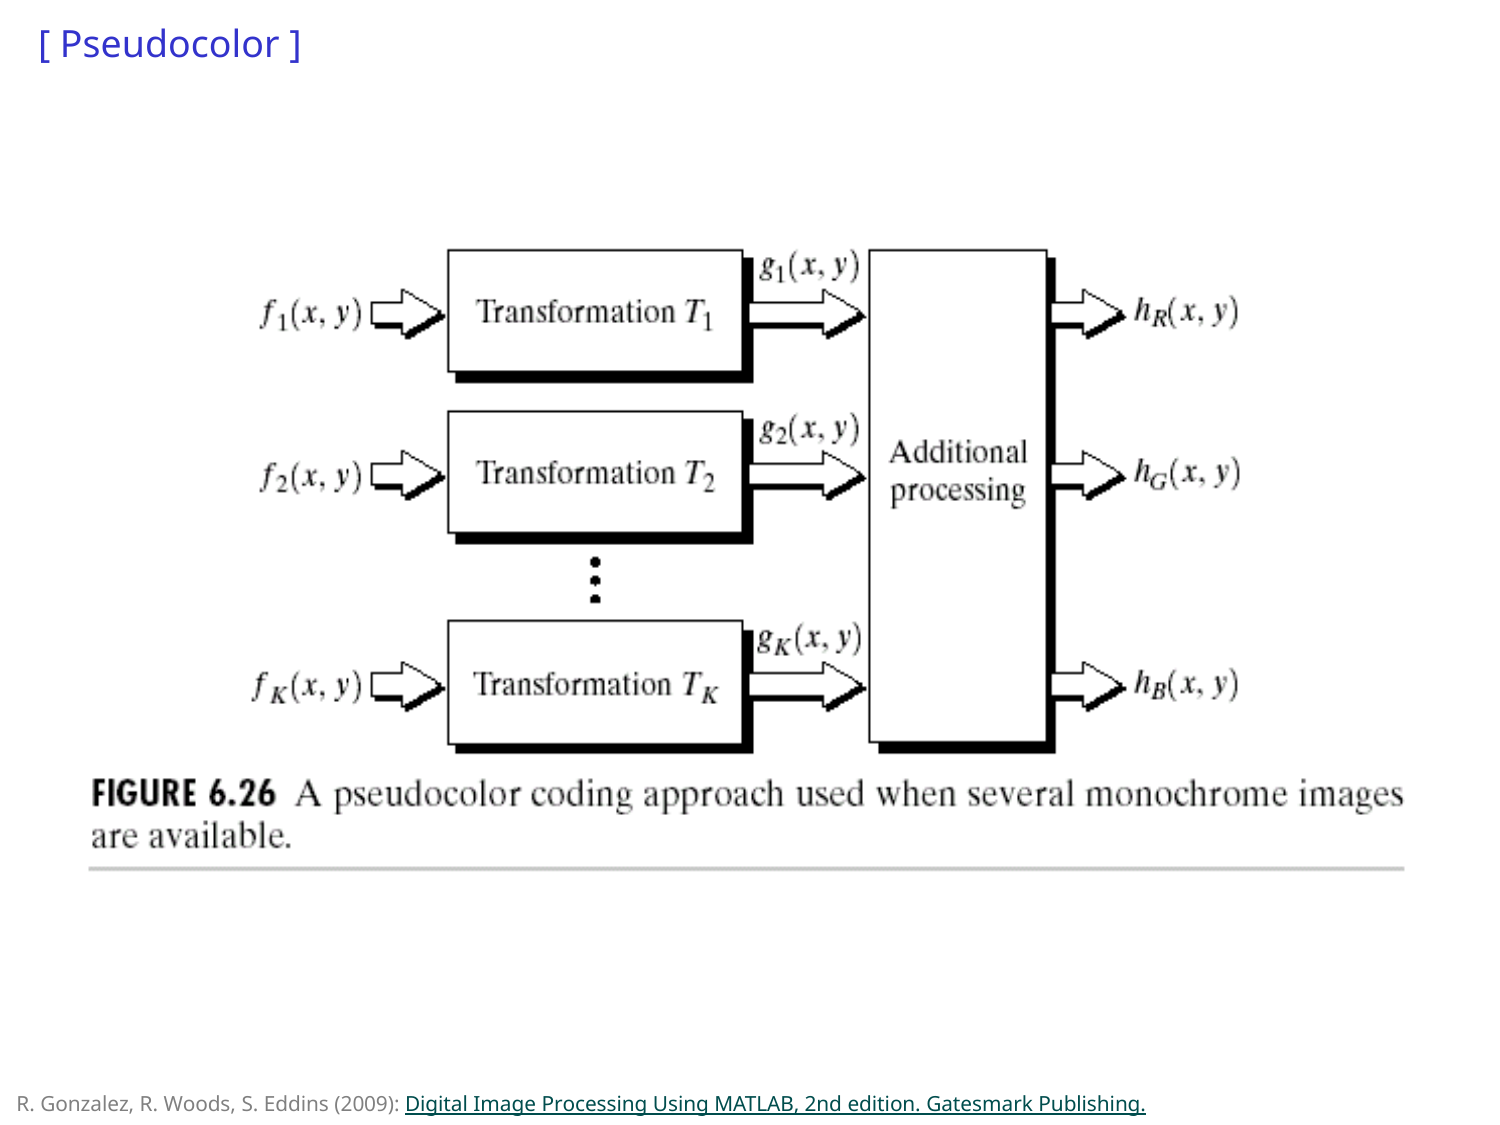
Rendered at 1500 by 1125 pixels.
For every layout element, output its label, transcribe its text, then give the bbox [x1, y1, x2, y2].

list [74, 232, 1426, 885]
text_box [ Pseudocolor ] [23, 12, 317, 73]
text_box R. Gonzalez, R. Woods, S. Eddins (2009): Digital Image Processing Using MATLAB, 2nd edition. Gatesmark Publishing. [1, 1083, 1161, 1125]
